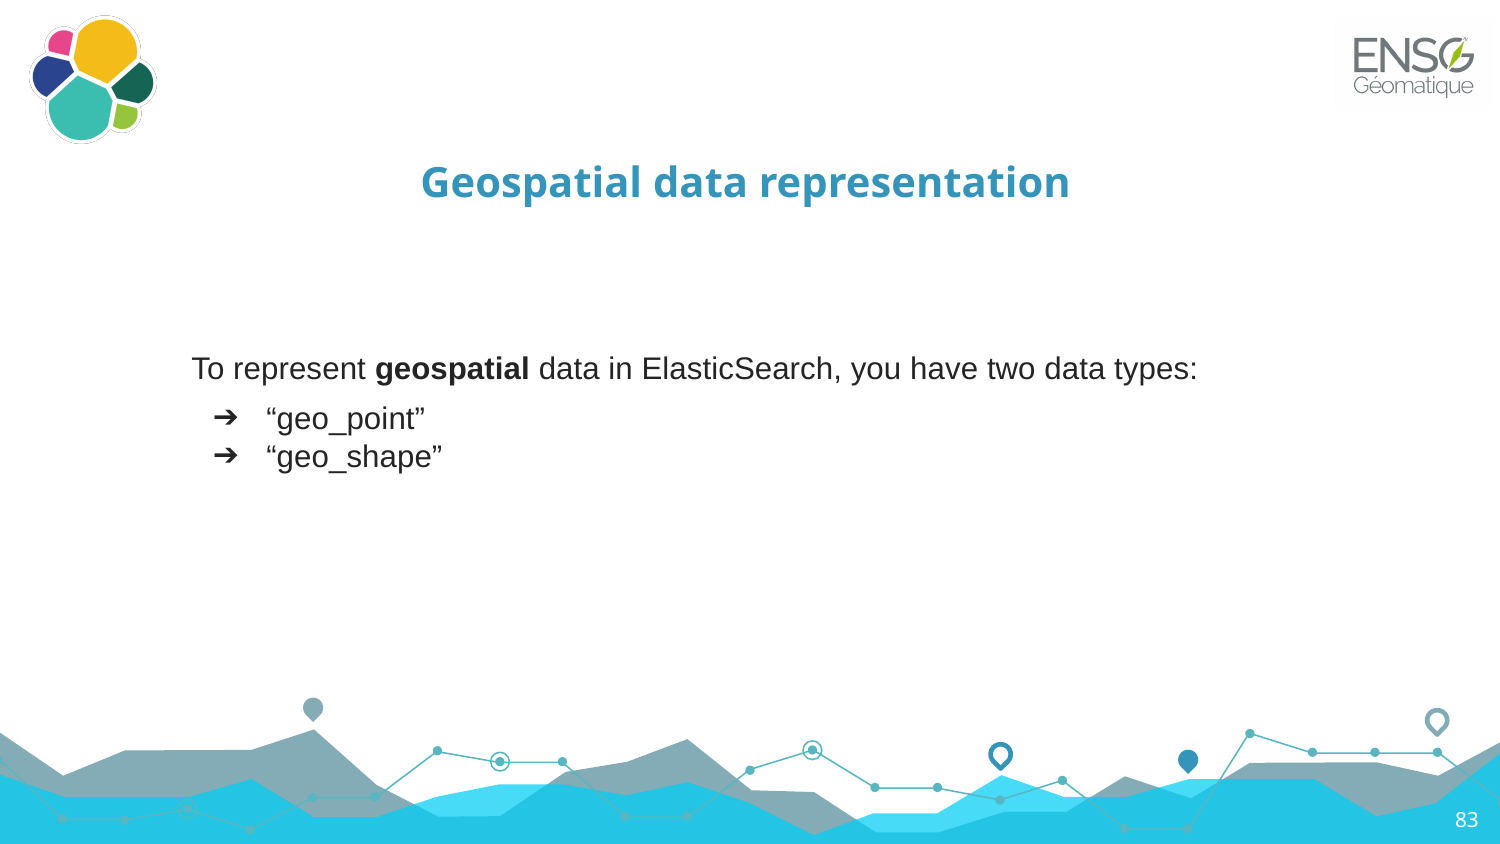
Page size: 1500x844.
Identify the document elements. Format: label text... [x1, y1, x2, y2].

list To represent geospatial data in ElasticSearch, you have two data types: “geo_point” “geo_shape” [176, 333, 1324, 649]
picture [1334, 17, 1494, 110]
title Geospatial data representation [171, 103, 1320, 222]
picture [29, 15, 157, 144]
slide_number 83 [1403, 791, 1494, 844]
